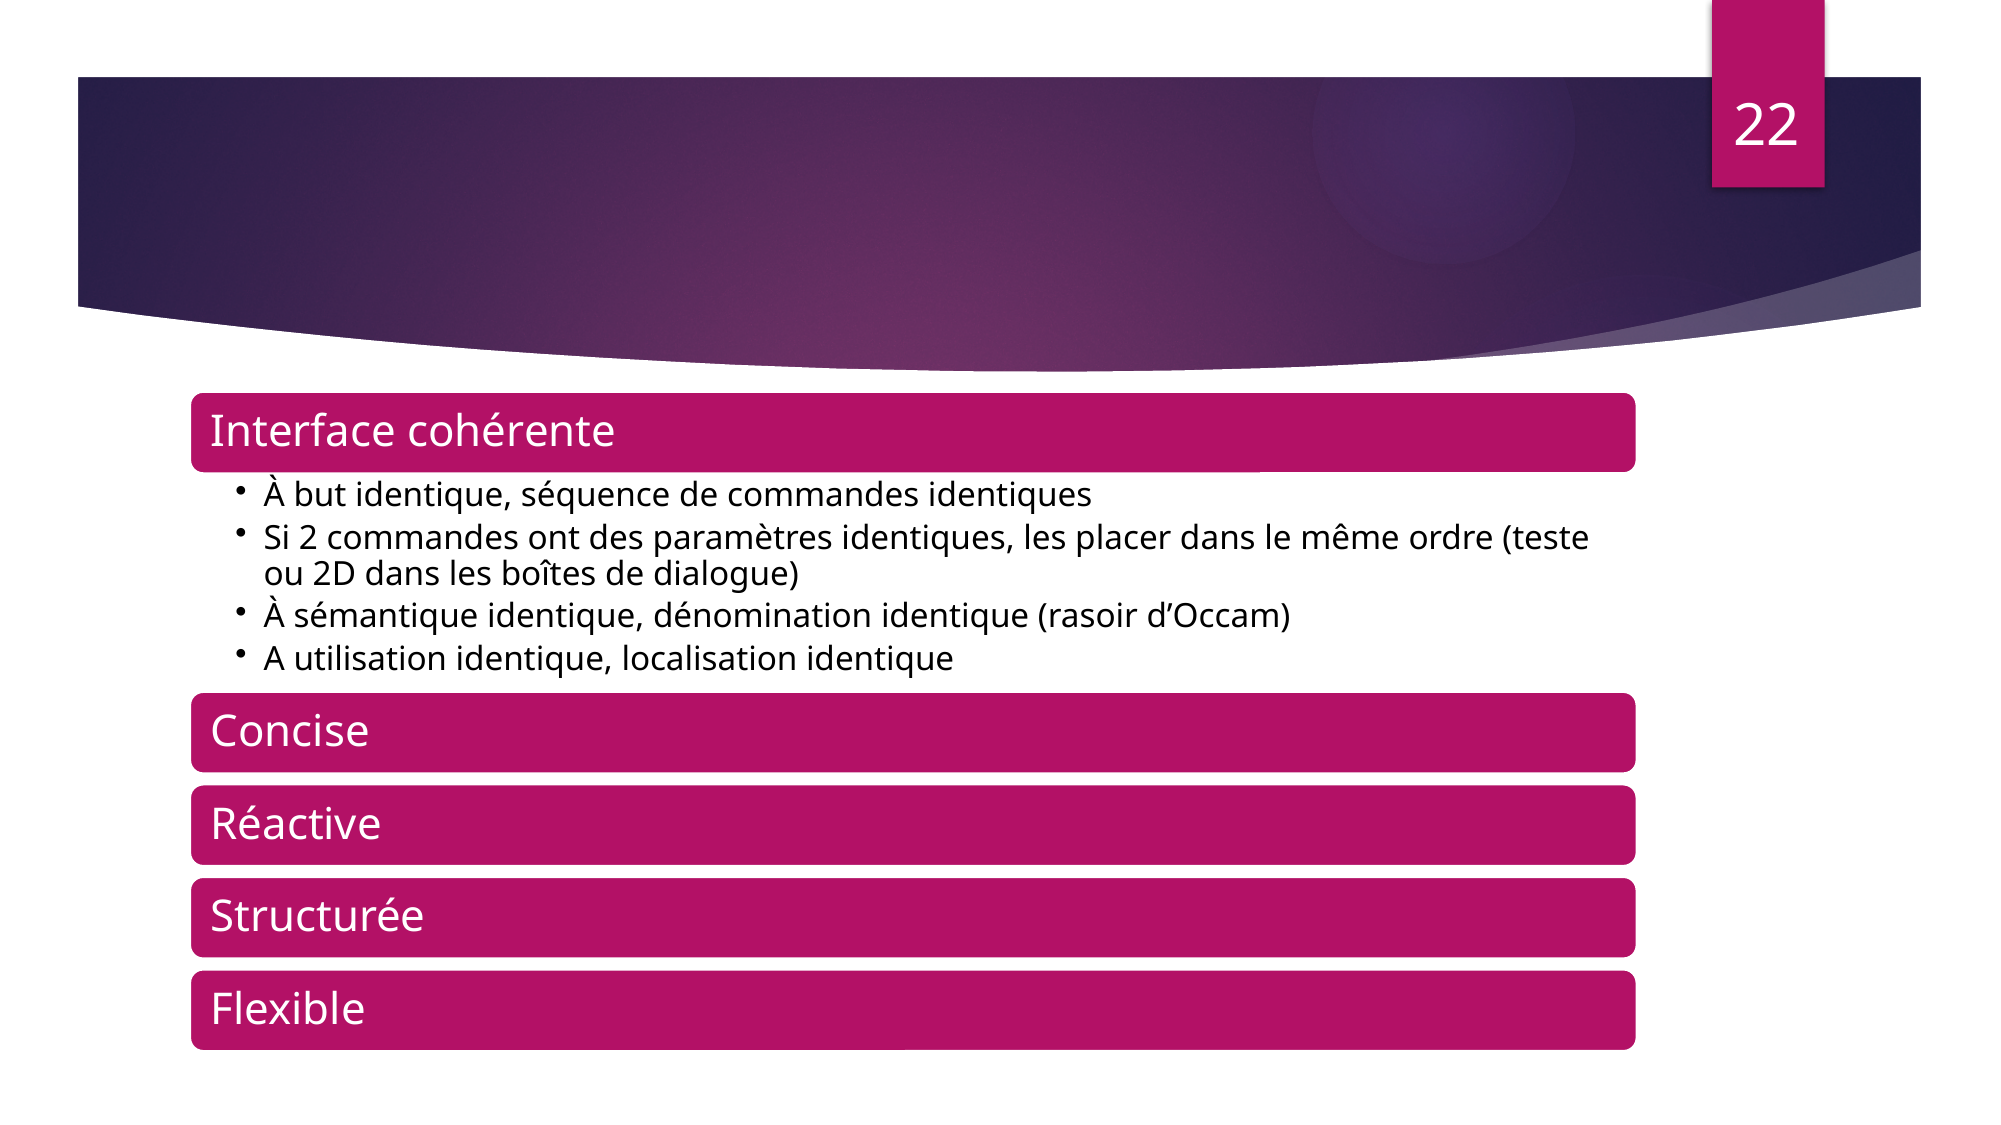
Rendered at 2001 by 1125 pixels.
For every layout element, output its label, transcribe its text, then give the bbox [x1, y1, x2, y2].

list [189, 380, 1638, 1063]
slide_number 22 [1698, 48, 1836, 175]
